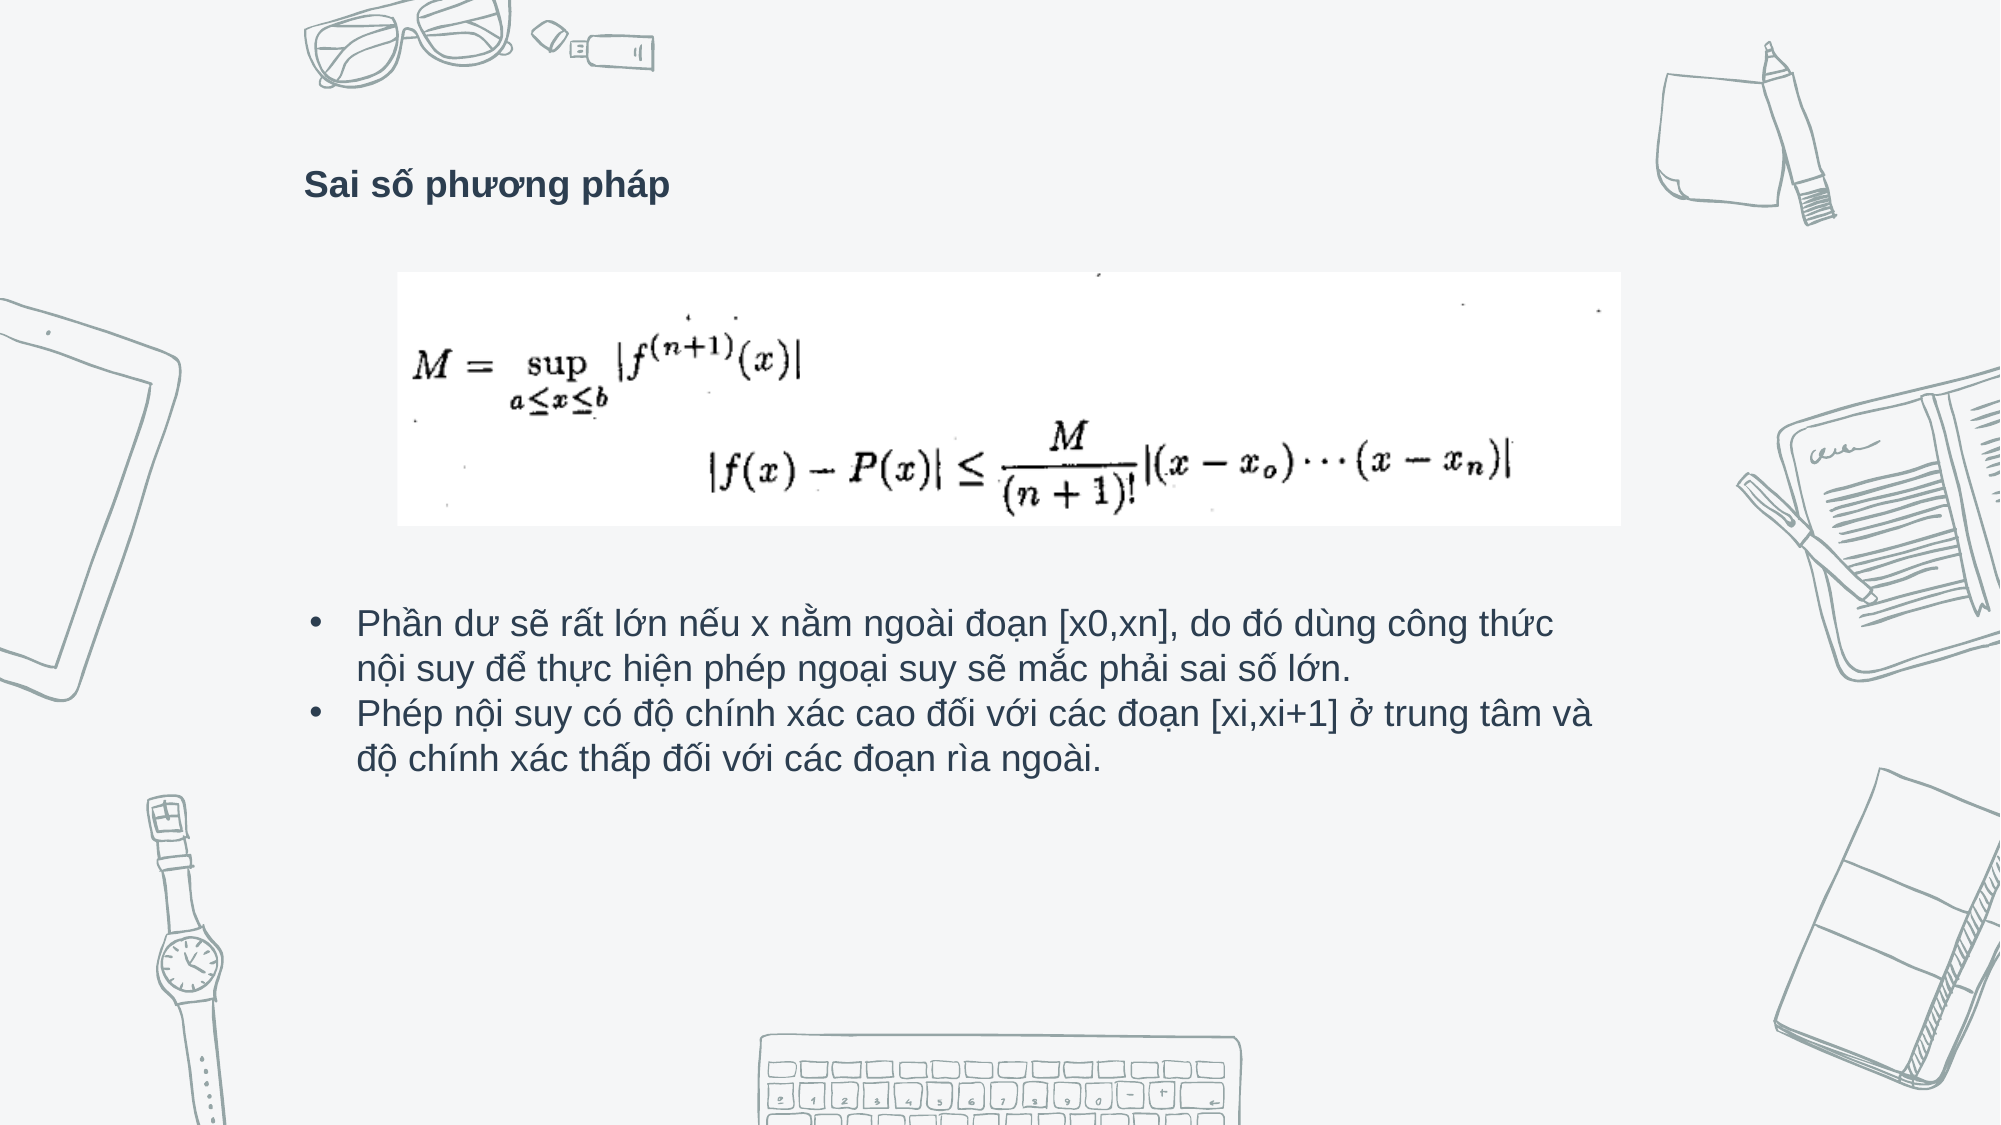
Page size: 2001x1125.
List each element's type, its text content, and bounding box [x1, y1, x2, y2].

picture [397, 272, 1622, 527]
text_box Phần dư sẽ rất lớn nếu x nằm ngoài đoạn [x0,xn], do đó dùng công thức nội suy để thực hiện phép ngoại suy sẽ mắc phải sai số lớn. Phép nội suy có độ chính xác cao đối với các đoạn [xi,xi+1] ở trung tâm và độ chính xác thấp đối với các đoạn rìa ngoài. [294, 591, 1621, 787]
text_box Sai số phương pháp [288, 152, 739, 213]
